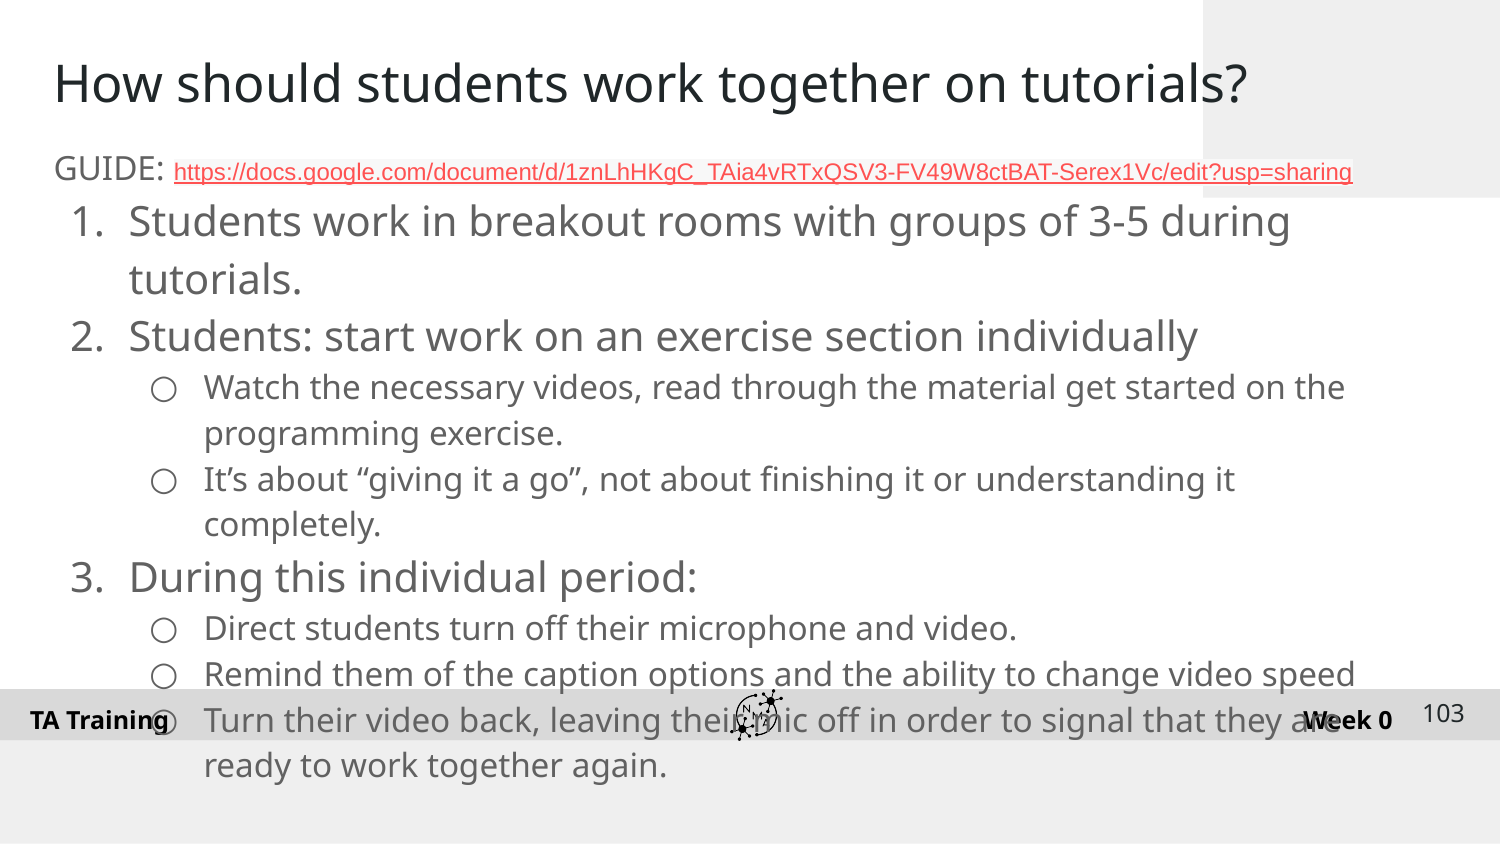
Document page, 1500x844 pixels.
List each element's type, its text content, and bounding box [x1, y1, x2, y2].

picture [730, 689, 783, 741]
title How should students work together on tutorials? [38, 35, 1437, 126]
list GUIDE: https://docs.google.com/document/d/1znLhHKgC_TAia4vRTxQSV3-FV49W8ctBAT-Serex1Vc/edit?usp=sharing Students work in breakout rooms with groups of 3-5 during tutorials. Students: start work on an exercise section individually Watch the necessary videos, read through the material get started on the programming exercise. It’s about “giving it a go”, not about finishing it or understanding it completely. During this individual period: Direct students turn off their microphone and video. Remind them of the caption options and the ability to change video speed Turn their video back, leaving their mic off in order to signal that they are ready to work together again. [38, 126, 1437, 687]
slide_number ‹#› [1389, 689, 1480, 741]
